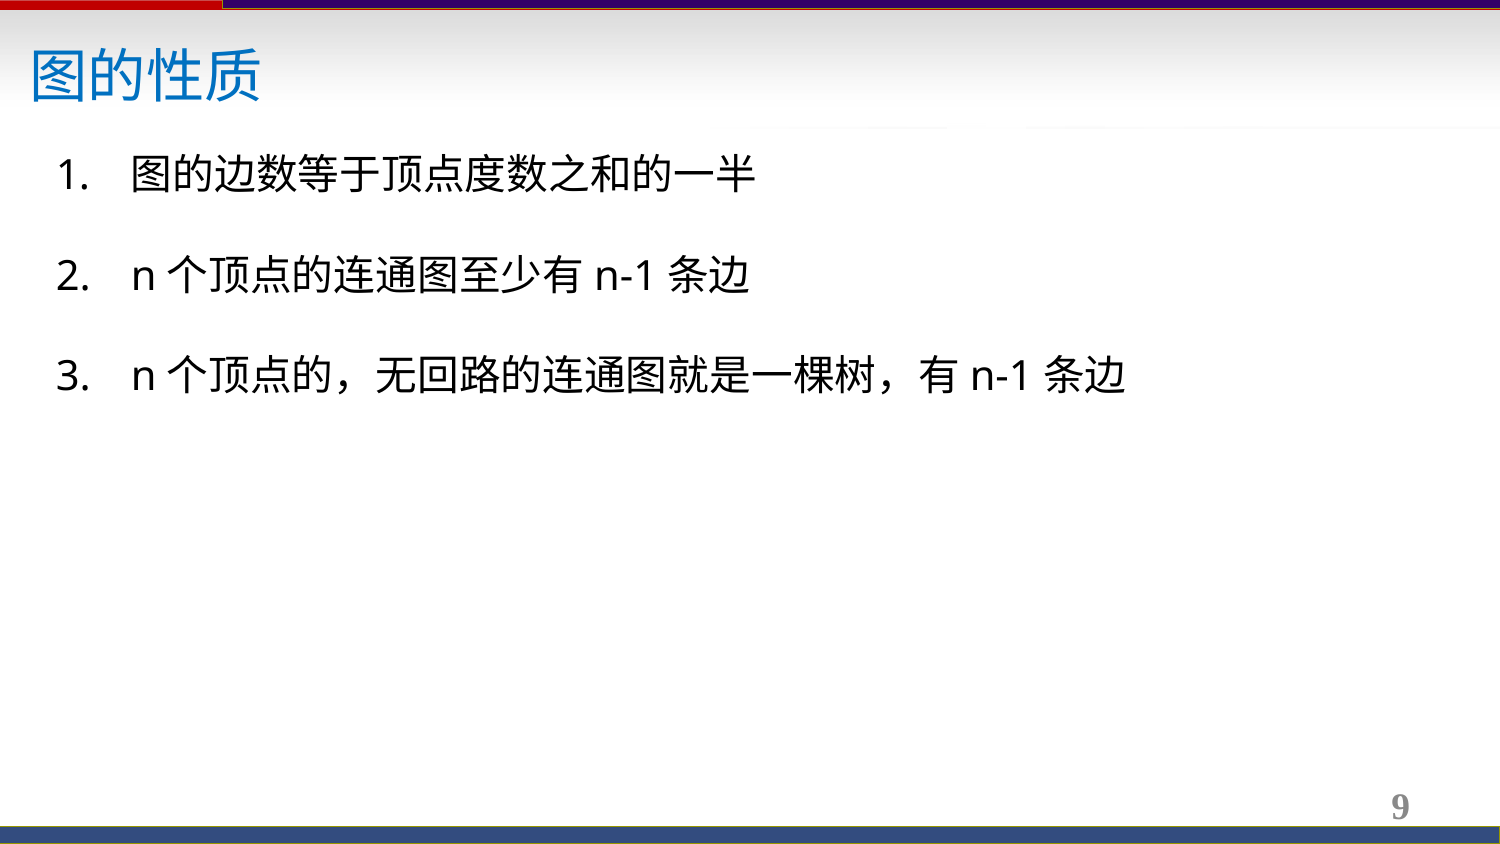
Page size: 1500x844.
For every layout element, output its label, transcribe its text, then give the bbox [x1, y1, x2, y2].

text_box 图的边数等于顶点度数之和的一半 n个顶点的连通图至少有n-1条边 n个顶点的，无回路的连通图就是一棵树，有n-1条边 [41, 140, 1471, 506]
picture [0, 10, 1500, 129]
text_box 图的性质 [15, 32, 1328, 143]
